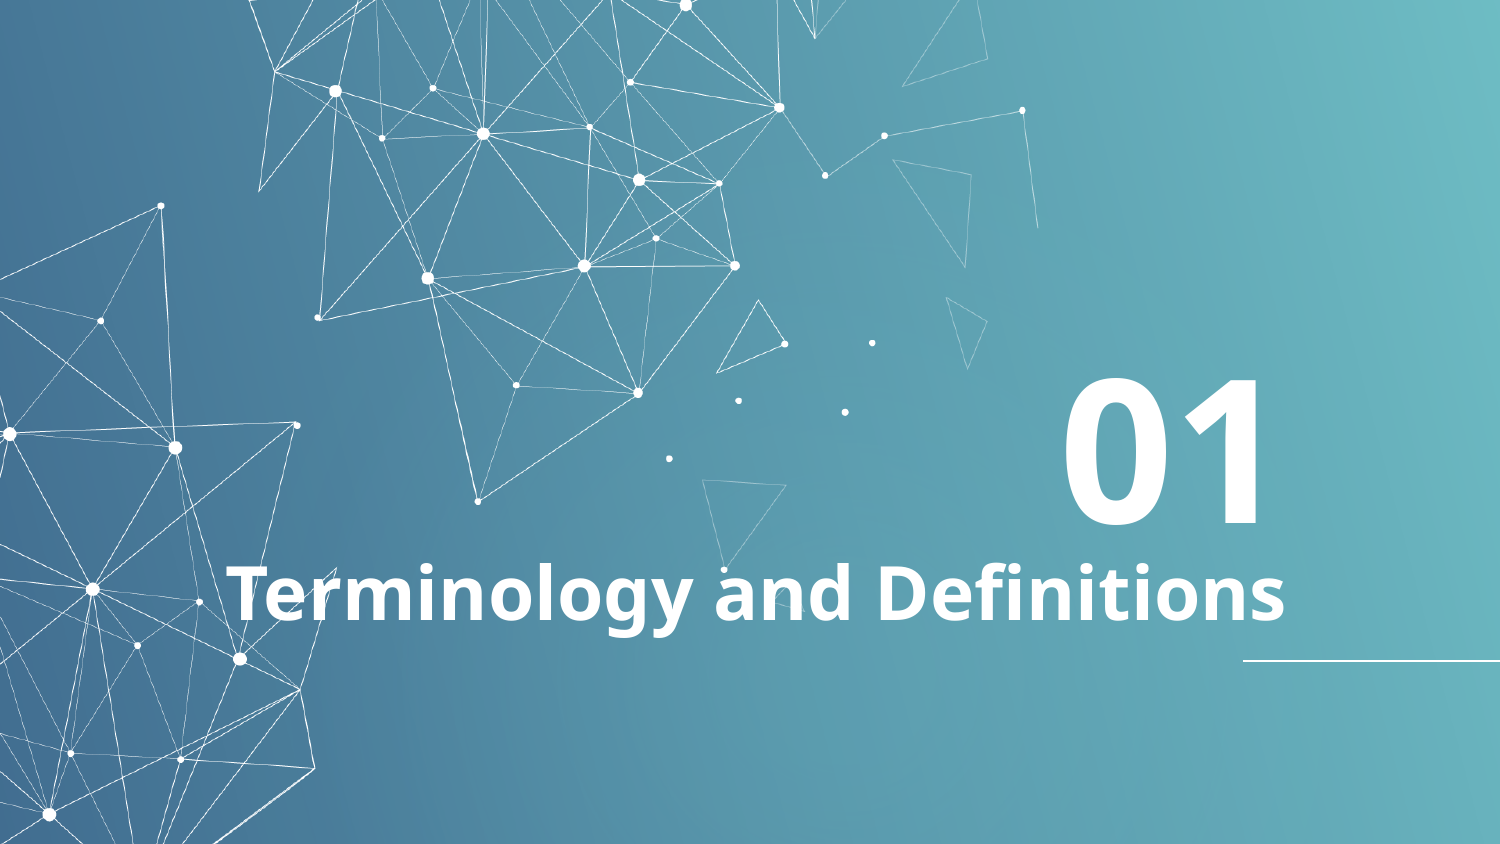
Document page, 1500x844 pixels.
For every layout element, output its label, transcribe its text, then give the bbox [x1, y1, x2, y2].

picture [0, 0, 1500, 844]
title Terminology and Definitions [184, 432, 1304, 748]
title 01 [814, 381, 1304, 505]
